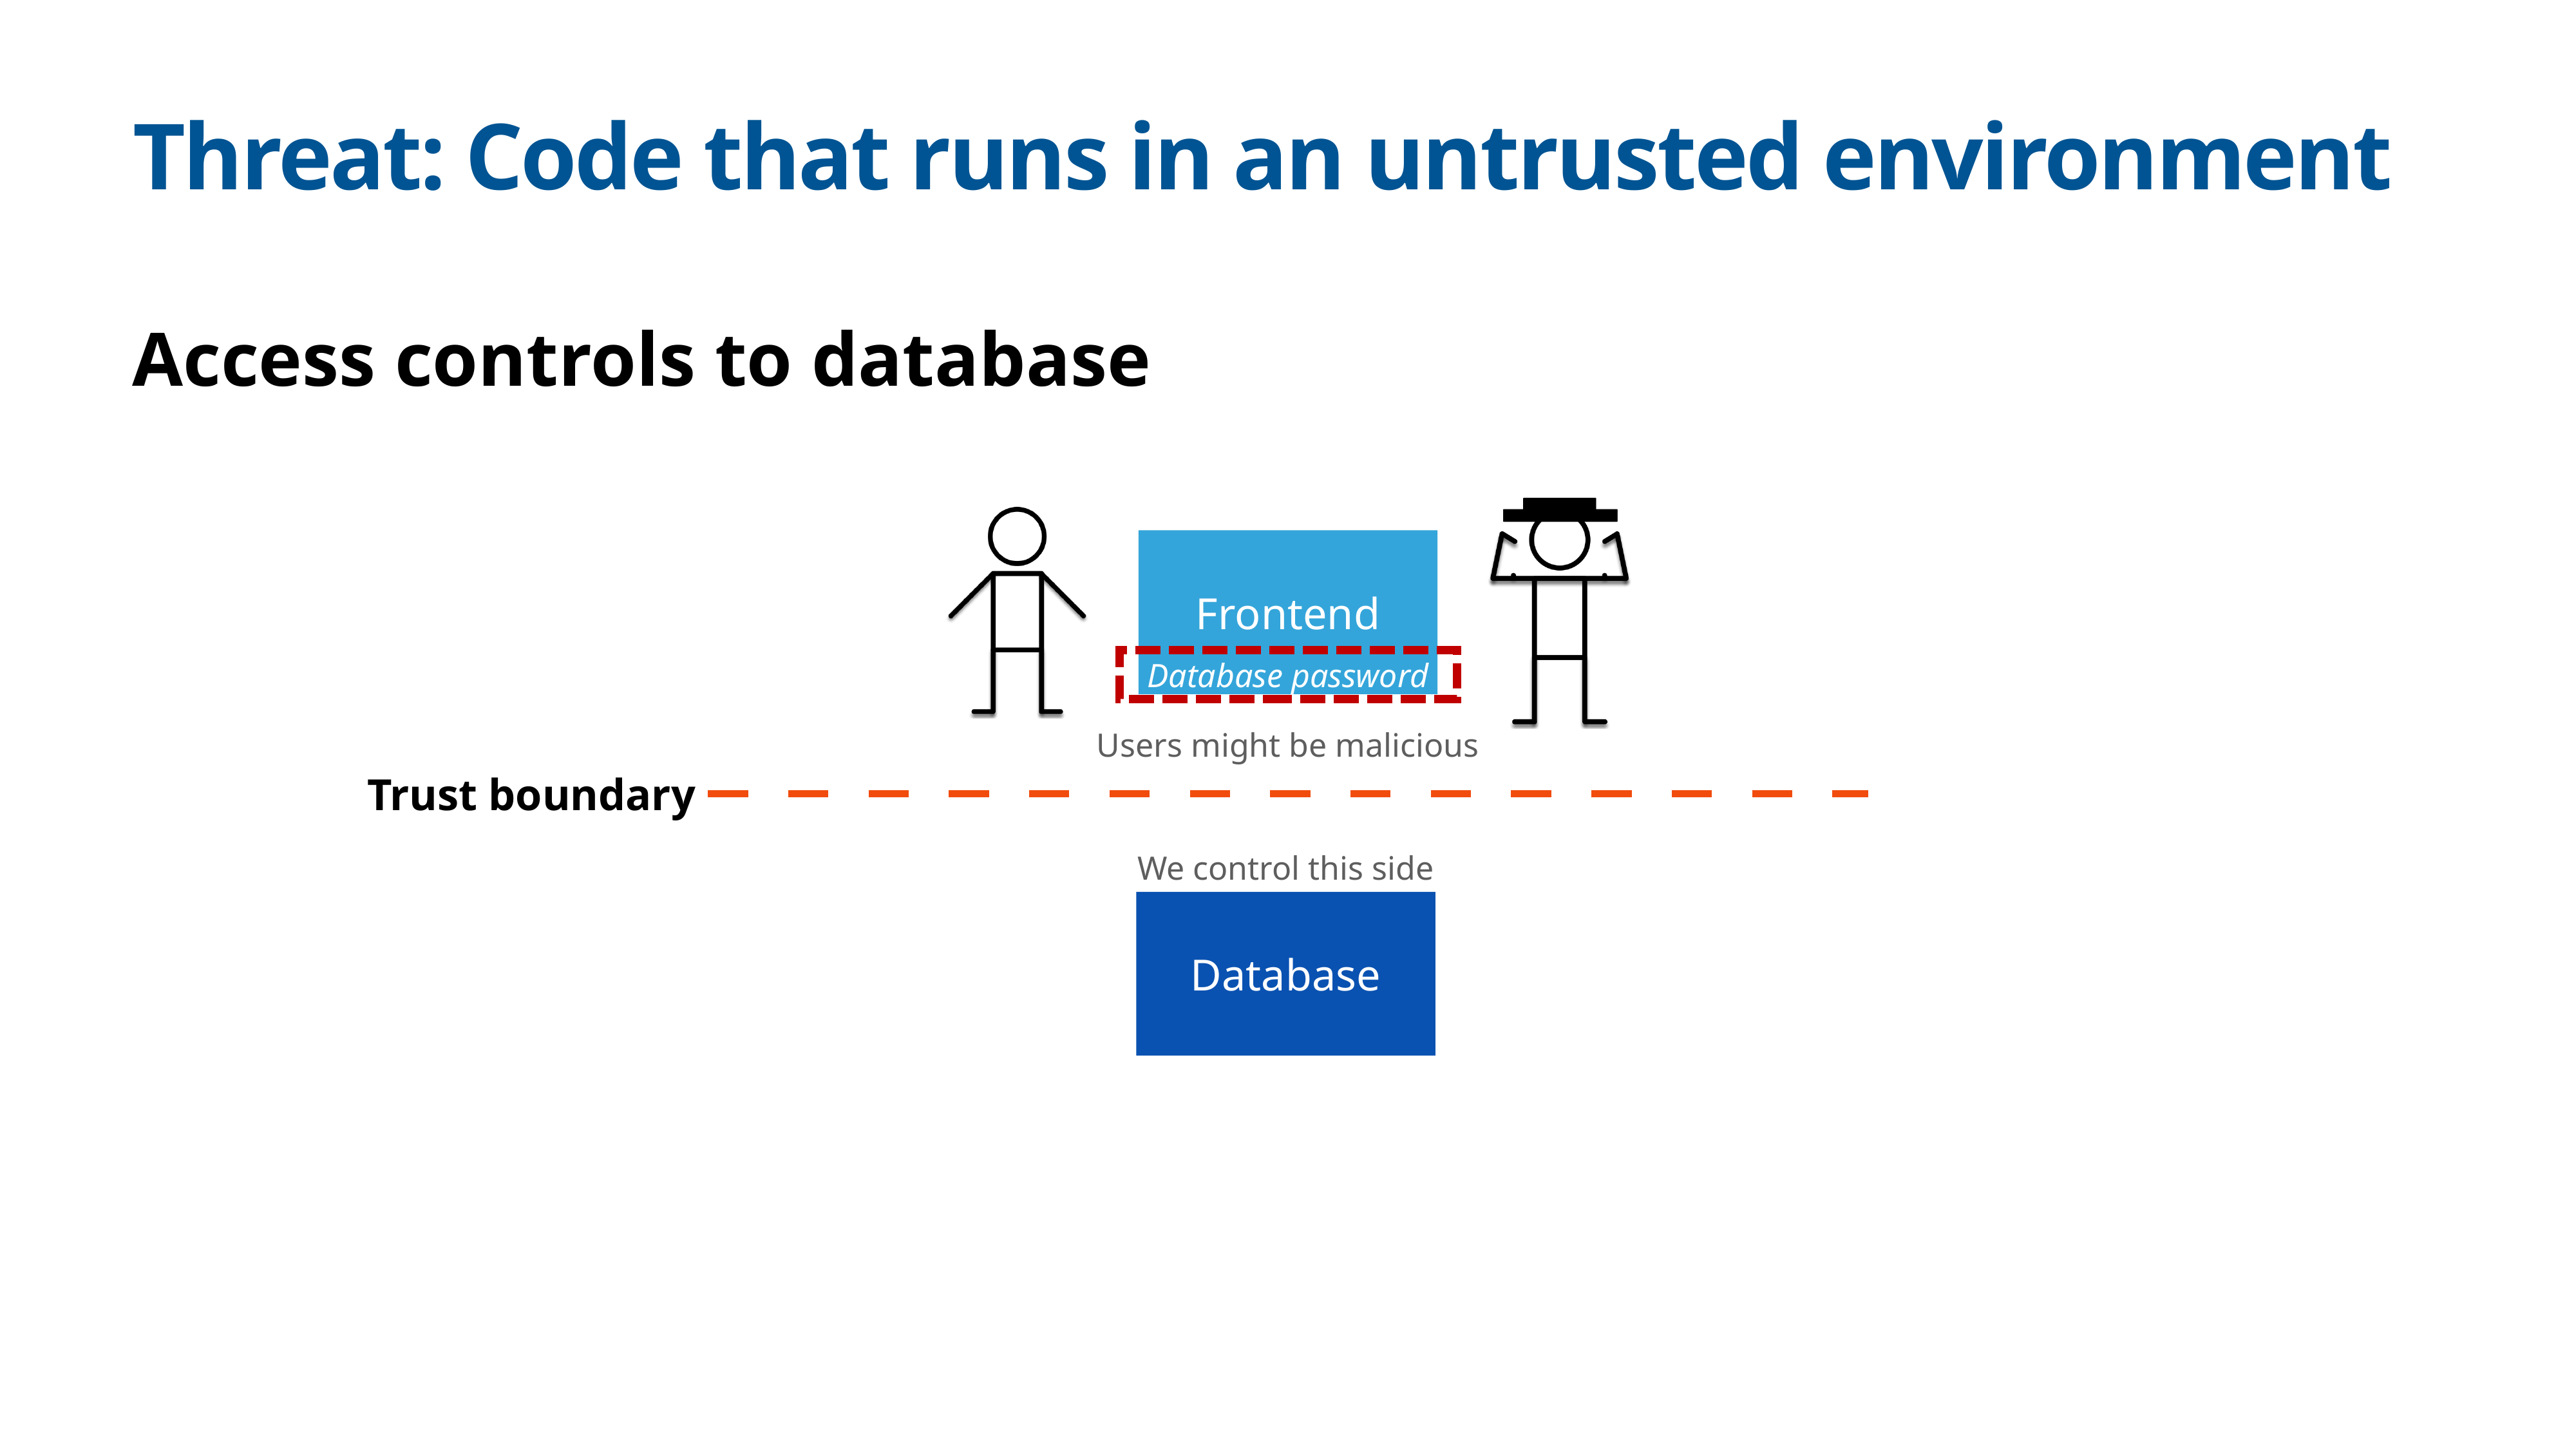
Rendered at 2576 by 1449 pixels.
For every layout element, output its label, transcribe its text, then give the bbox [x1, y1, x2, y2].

text_box Database password [1119, 650, 1457, 699]
text_box Database [1136, 892, 1435, 1056]
text_box Frontend [1138, 530, 1438, 650]
title Threat: Code that runs in an untrusted environment [127, 113, 2449, 266]
picture [1486, 495, 1633, 730]
text_box Users might be malicious [1091, 719, 1485, 769]
picture [943, 506, 1090, 719]
text_box Trust boundary [361, 762, 701, 825]
list Access controls to database [127, 307, 2449, 407]
text_box We control this side [1132, 842, 1440, 892]
